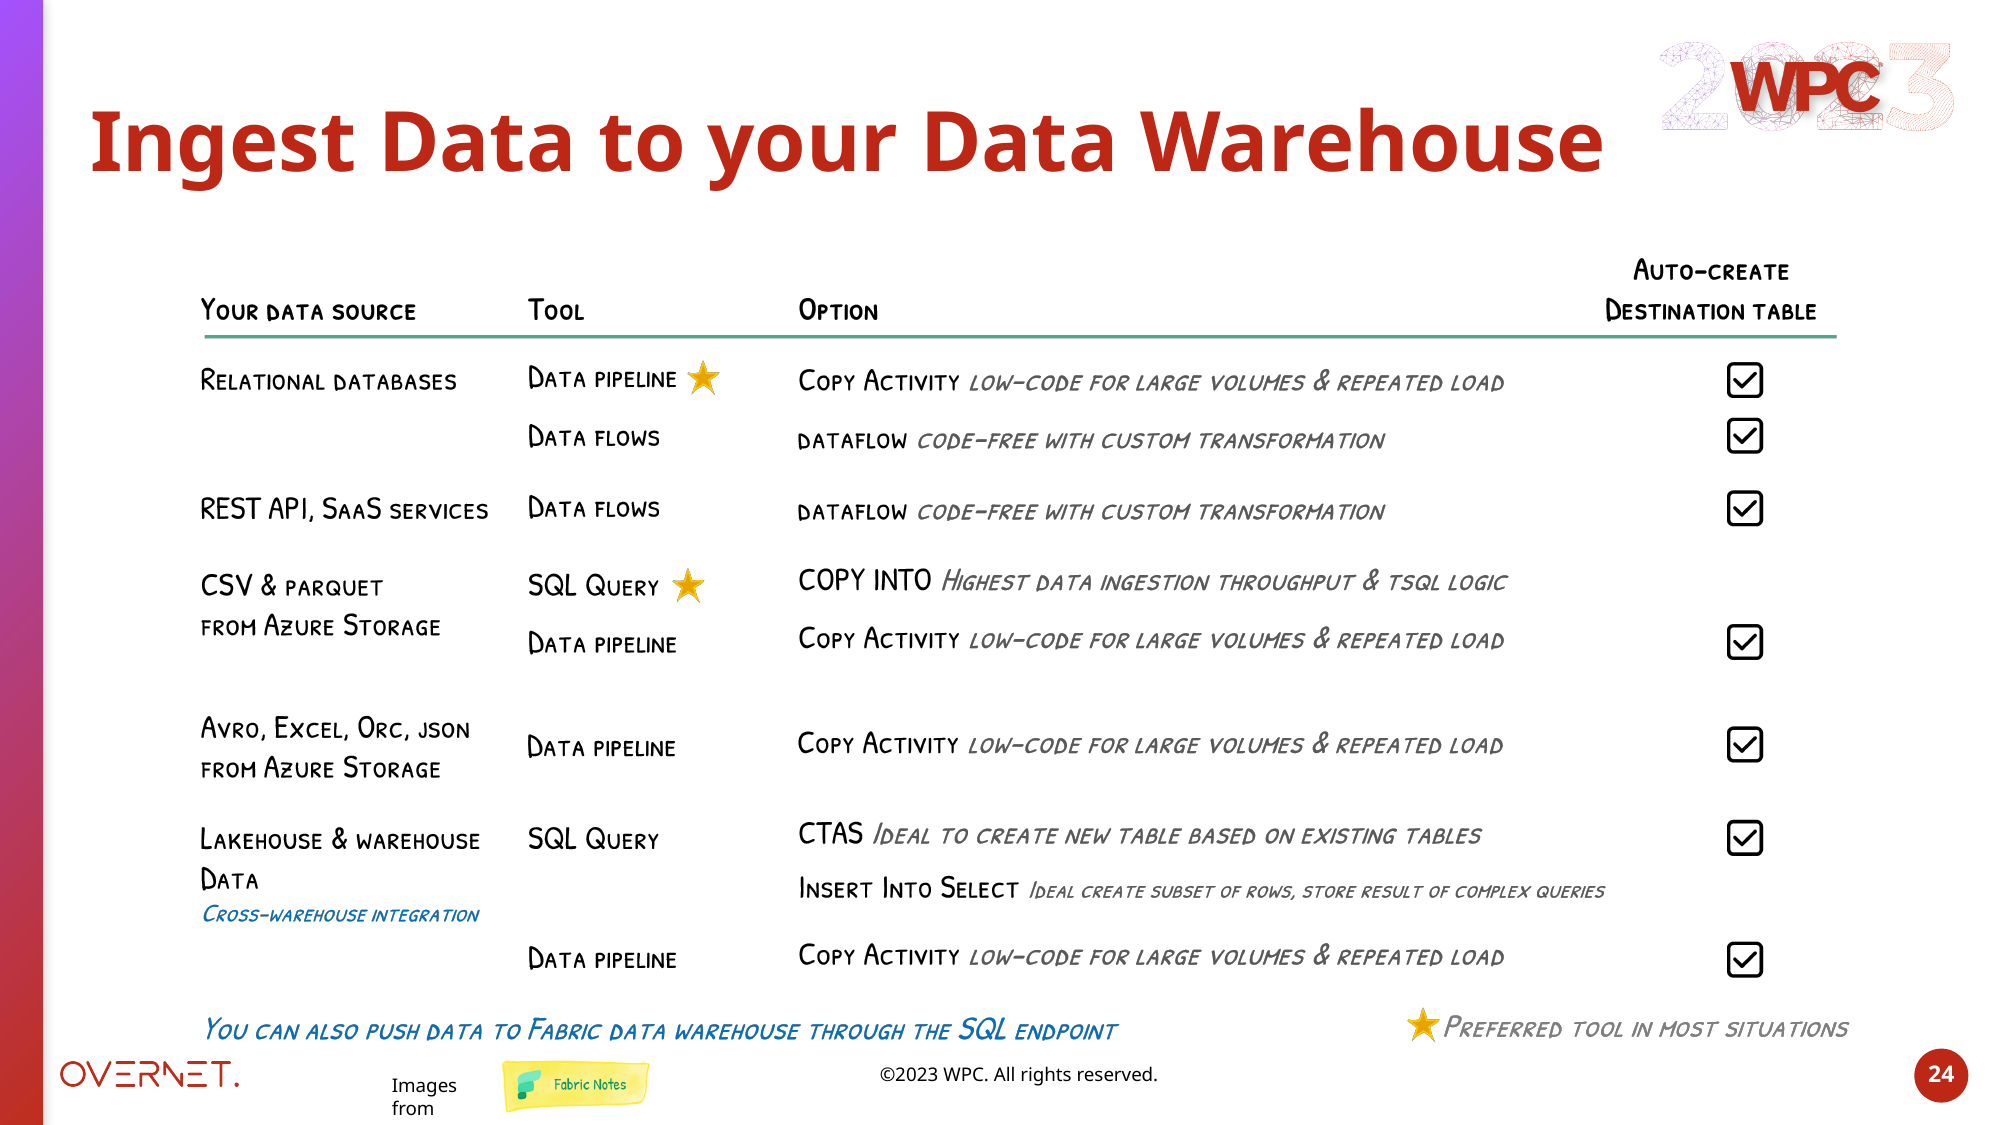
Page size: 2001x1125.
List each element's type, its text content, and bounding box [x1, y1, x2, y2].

picture [1659, 42, 1954, 133]
picture [60, 1061, 239, 1087]
title Ingest Data to your Data Warehouse [75, 59, 1660, 230]
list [182, 249, 1858, 1046]
picture [496, 1056, 656, 1116]
